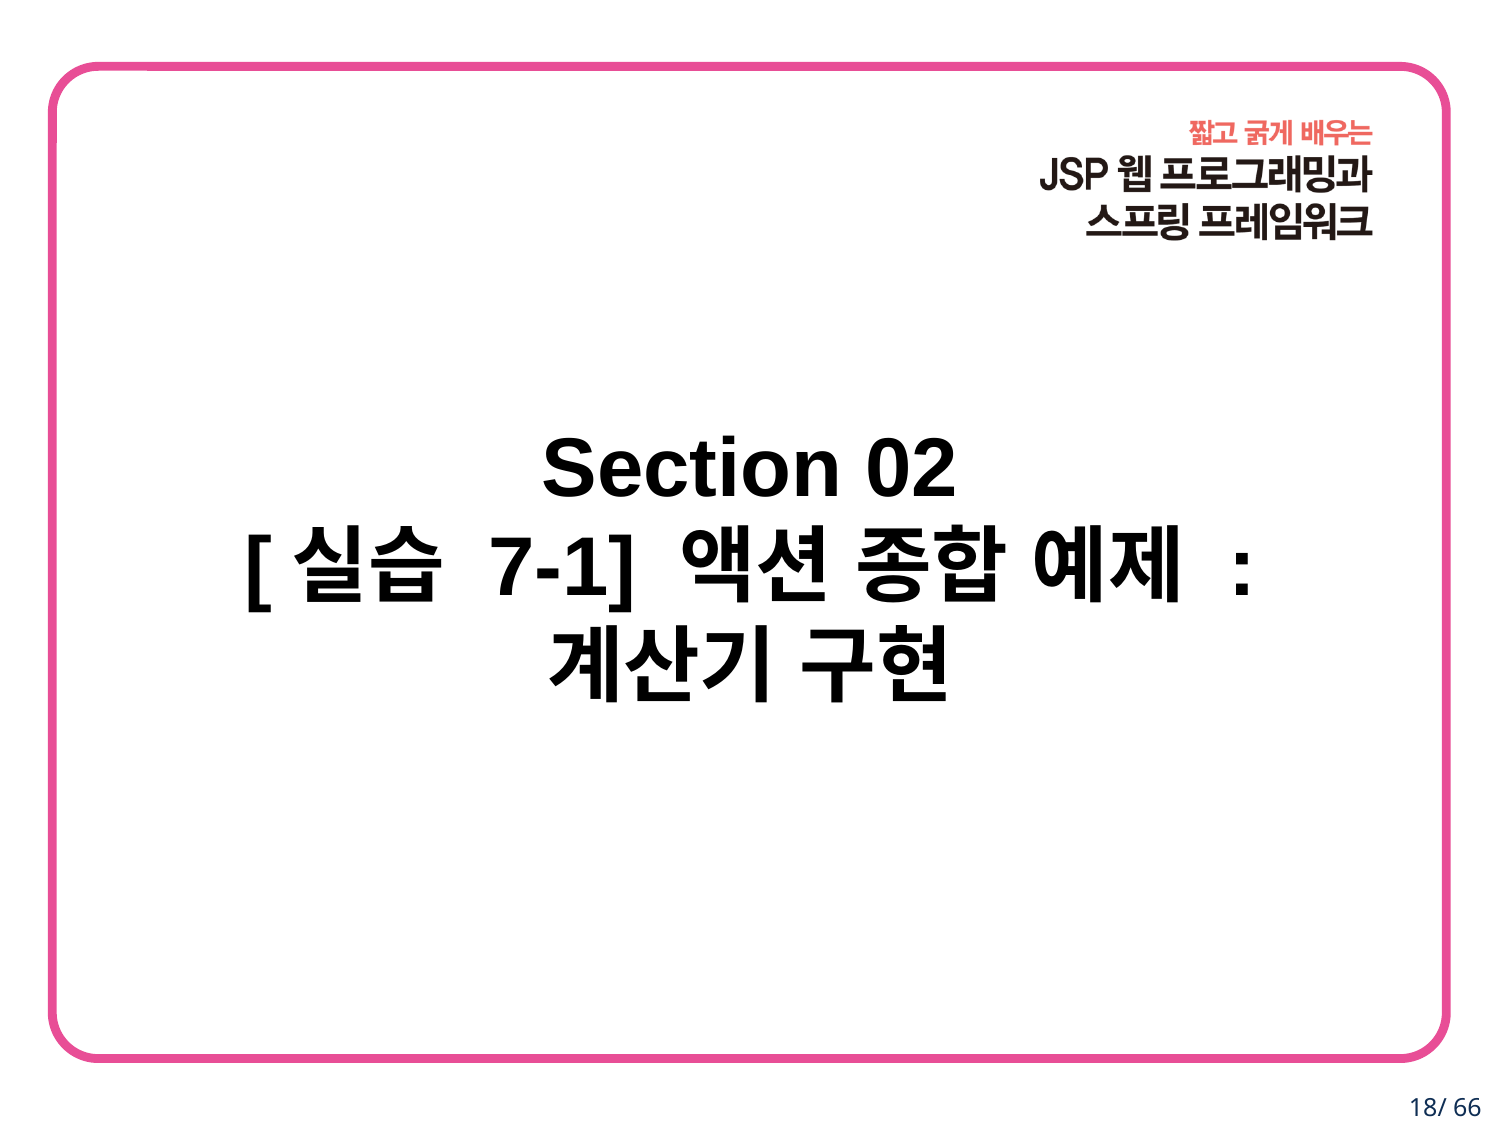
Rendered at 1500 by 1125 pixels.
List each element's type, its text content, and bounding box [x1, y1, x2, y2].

picture [1021, 101, 1382, 249]
text_box Section 02 [실습 7-1] 액션 종합 예제 : 계산기 구현 [27, 403, 1472, 722]
